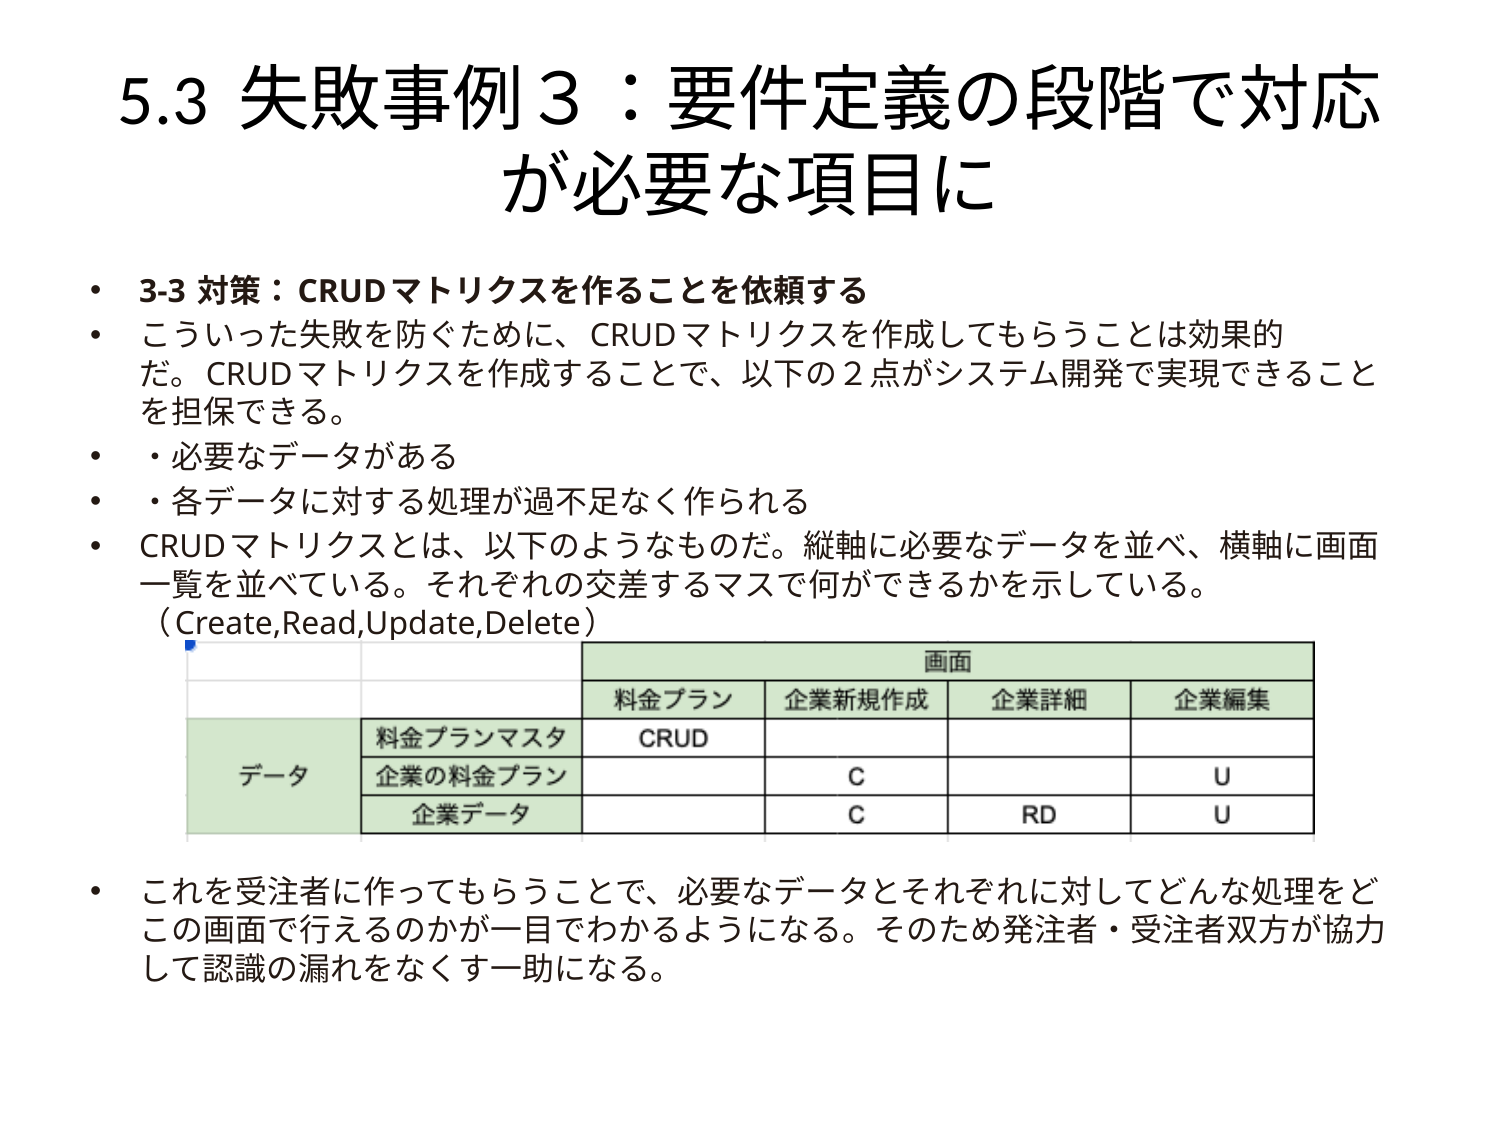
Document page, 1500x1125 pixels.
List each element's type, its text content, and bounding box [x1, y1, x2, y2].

title 5.3 失敗事例３：要件定義の段階で対応が必要な項目に [75, 45, 1425, 233]
list 3-3 対策：CRUDマトリクスを作ることを依頼する こういった失敗を防ぐために、CRUDマトリクスを作成してもらうことは効果的だ。CRUDマトリクスを作成することで、以下の２点がシステム開発で実現できることを担保できる。 ・必要なデータがある ・各データに対する処理が過不足なく作られる CRUDマトリクスとは、以下のようなものだ。縦軸に必要なデータを並べ、横軸に画面一覧を並べている。それぞれの交差するマスで何ができるかを示している。（Create,Read,Update,Delete） これを受注者に作ってもらうことで、必要なデータとそれぞれに対してどんな処理をどこの画面で行えるのかが一目でわかるようになる。そのため発注者・受注者双方が協力して認識の漏れをなくす一助になる。 [75, 262, 1425, 1005]
picture [185, 640, 1315, 842]
